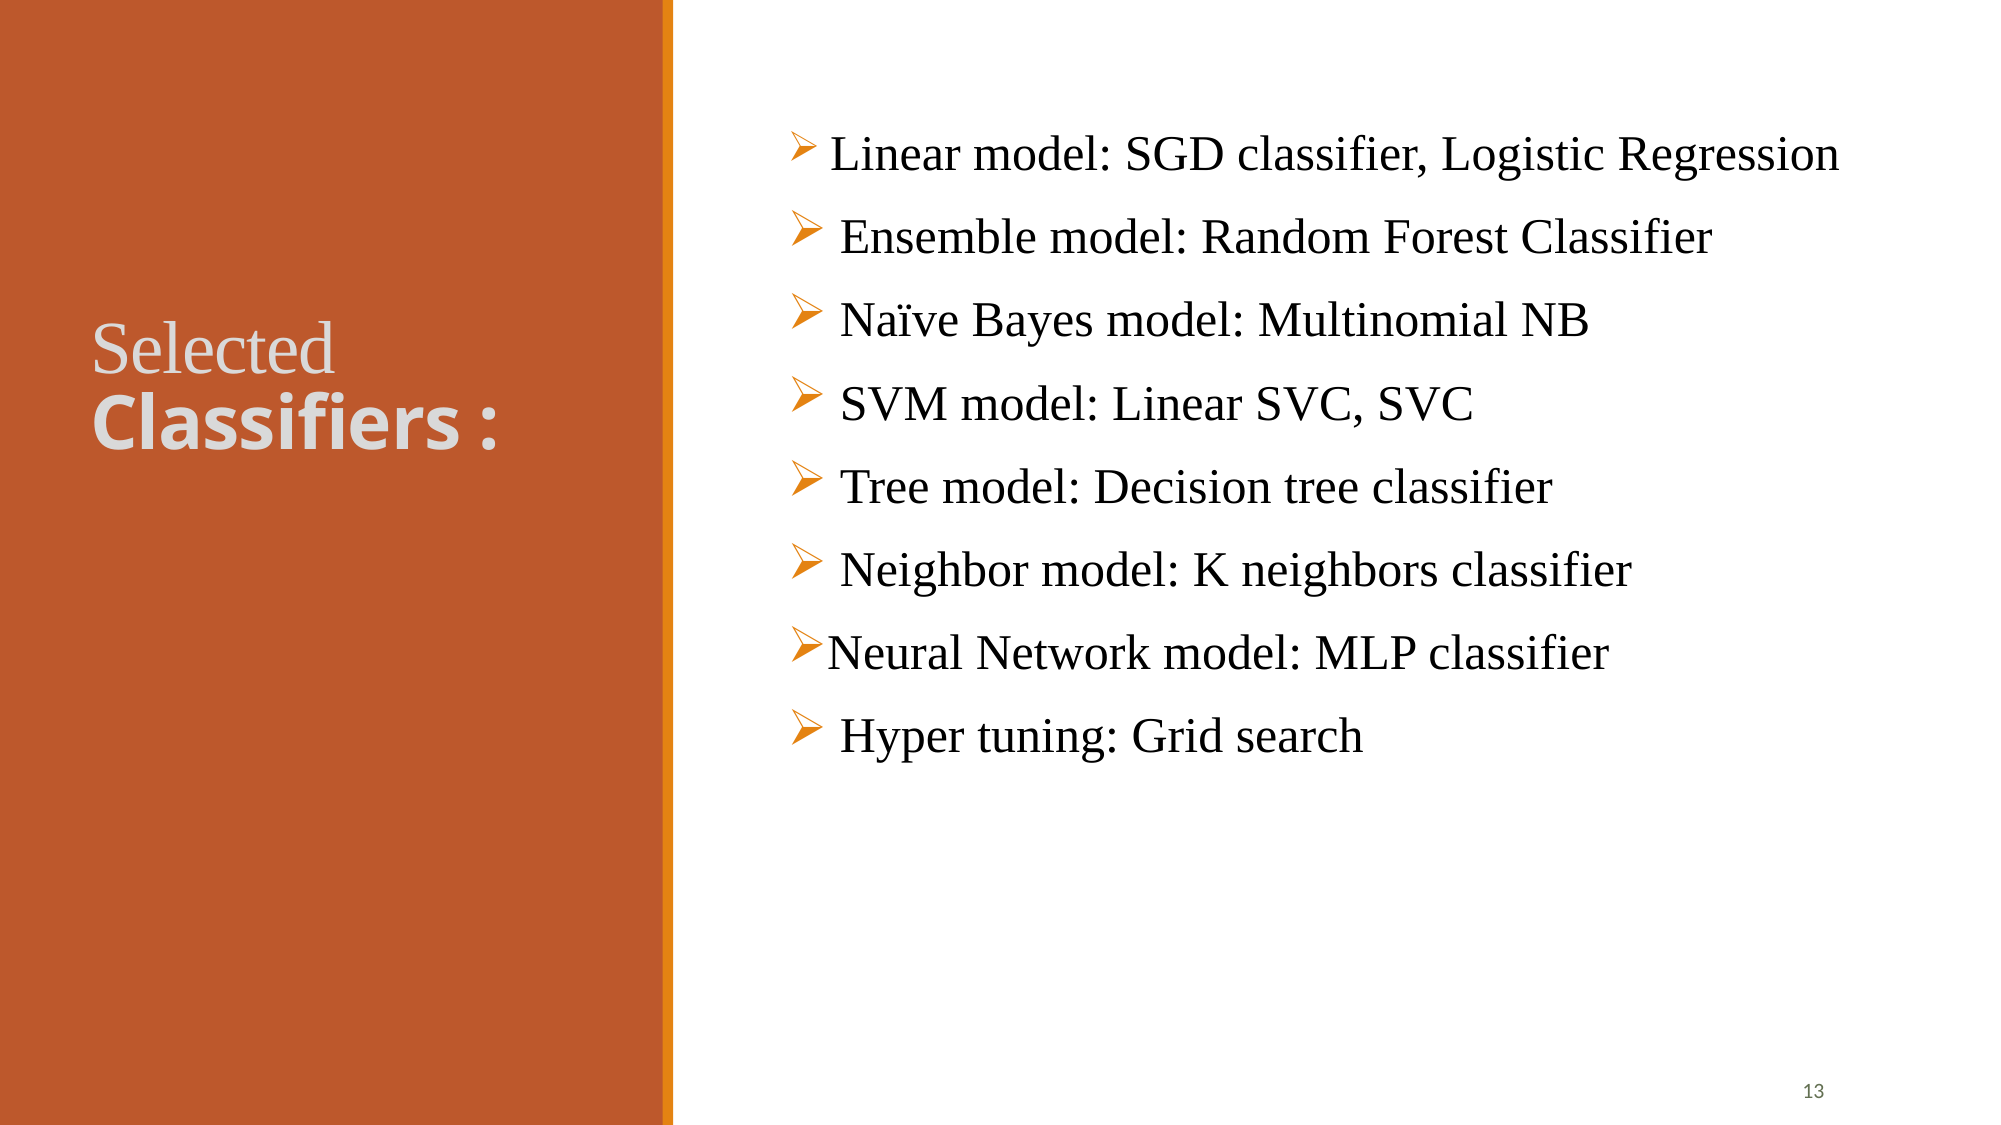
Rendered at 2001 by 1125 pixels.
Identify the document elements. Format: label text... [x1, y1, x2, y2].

title Selected Classifiers : [75, 97, 600, 473]
list Linear model: SGD classifier, Logistic Regression Ensemble model: Random Forest Classifier Naïve Bayes model: Multinomial NB SVM model: Linear SVC, SVC Tree model: Decision tree classifier Neighbor model: K neighbors classifier Neural Network model: MLP classifier Hyper tuning: Grid search [787, 120, 1853, 983]
slide_number 13 [1624, 1059, 1840, 1120]
